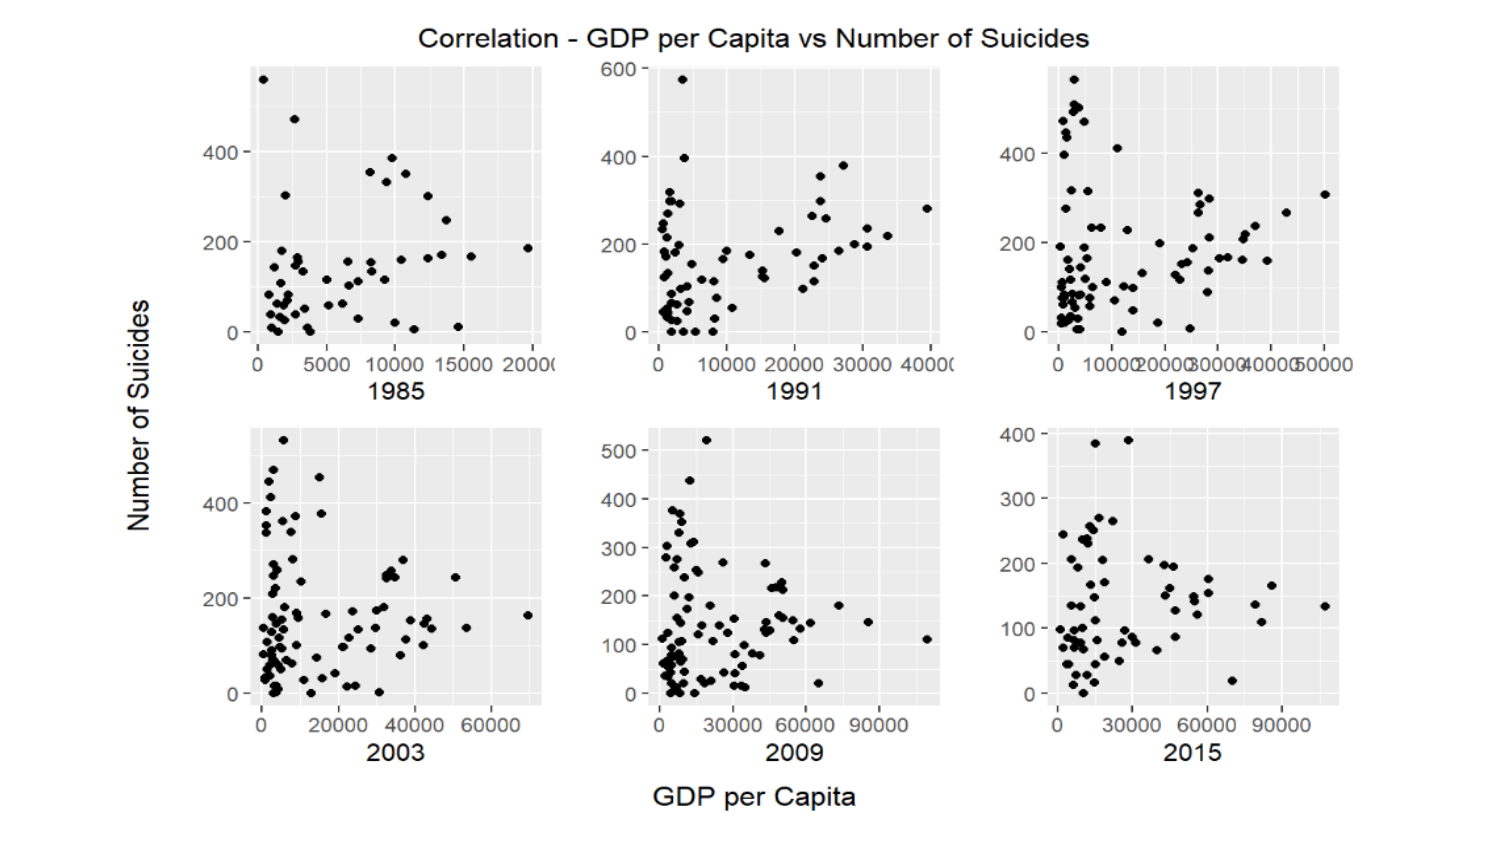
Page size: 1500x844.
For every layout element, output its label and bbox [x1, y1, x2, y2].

picture [116, 24, 1387, 819]
